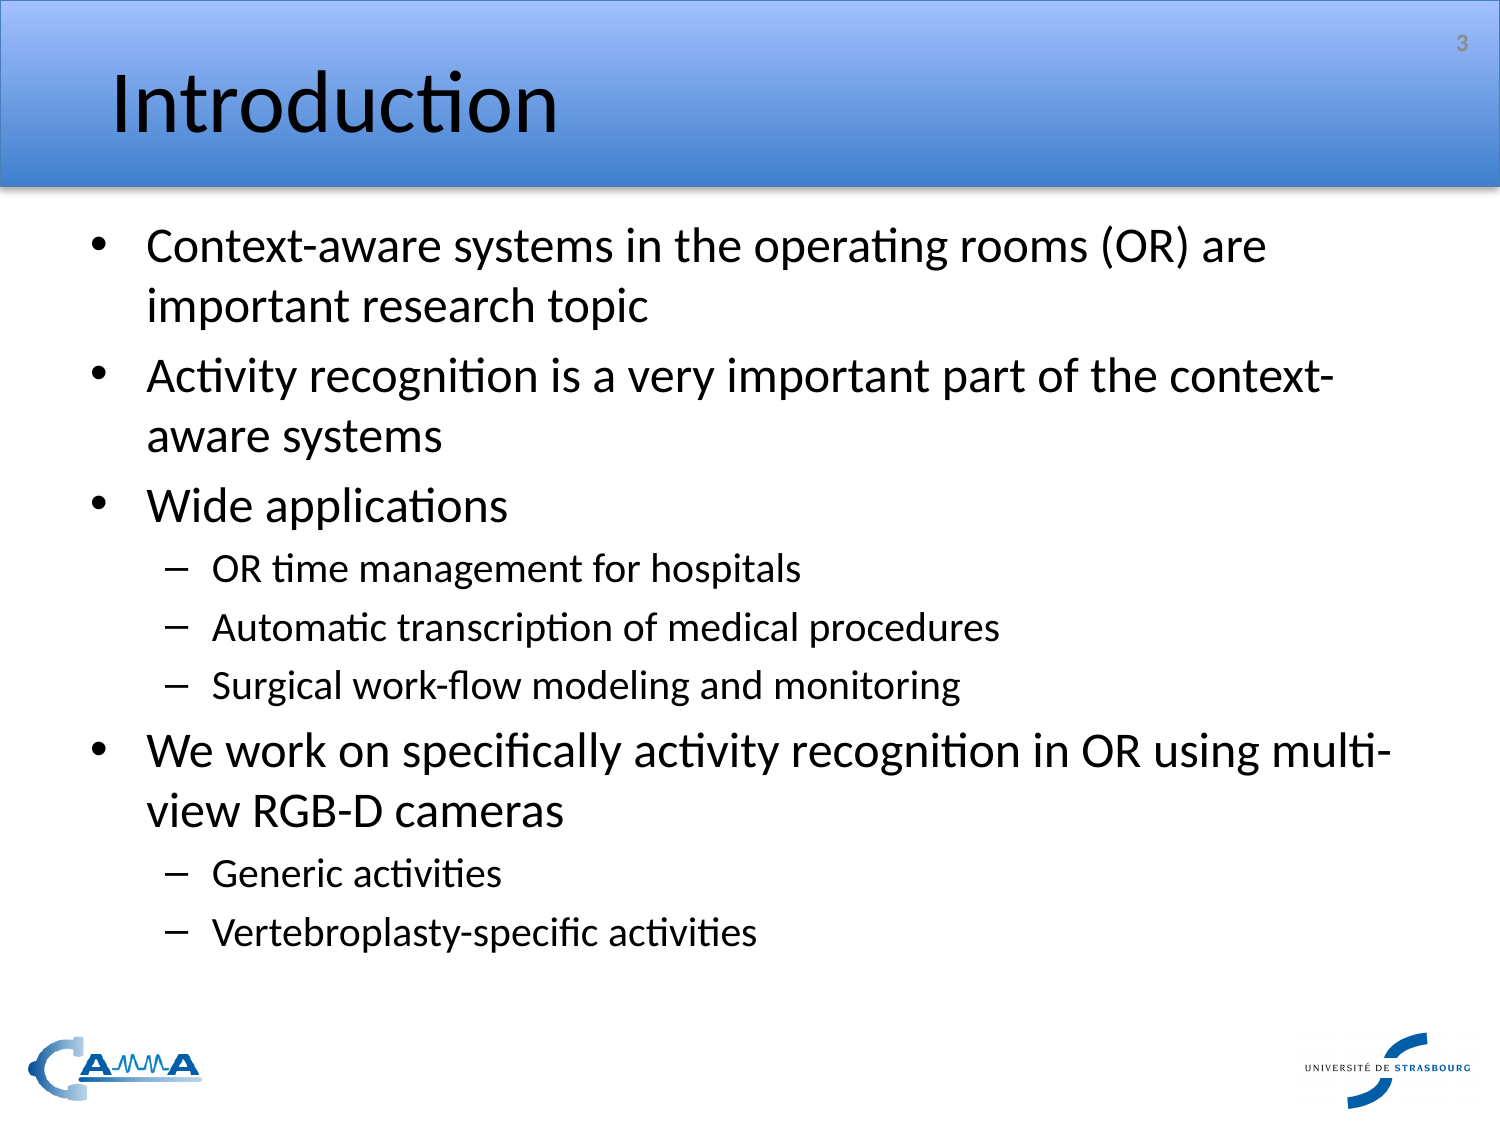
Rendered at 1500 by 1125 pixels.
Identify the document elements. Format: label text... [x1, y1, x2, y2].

list Context-aware systems in the operating rooms (OR) are important research topic Activity recognition is a very important part of the context-aware systems Wide applications OR time management for hospitals Automatic transcription of medical procedures Surgical work-flow modeling and monitoring We work on specifically activity recognition in OR using multi-view RGB-D cameras Generic activities Vertebroplasty-specific activities [75, 205, 1425, 1015]
picture [1293, 1019, 1482, 1118]
title Introduction [95, 35, 1446, 158]
slide_number 3 [1408, 11, 1484, 72]
picture [15, 1033, 208, 1106]
